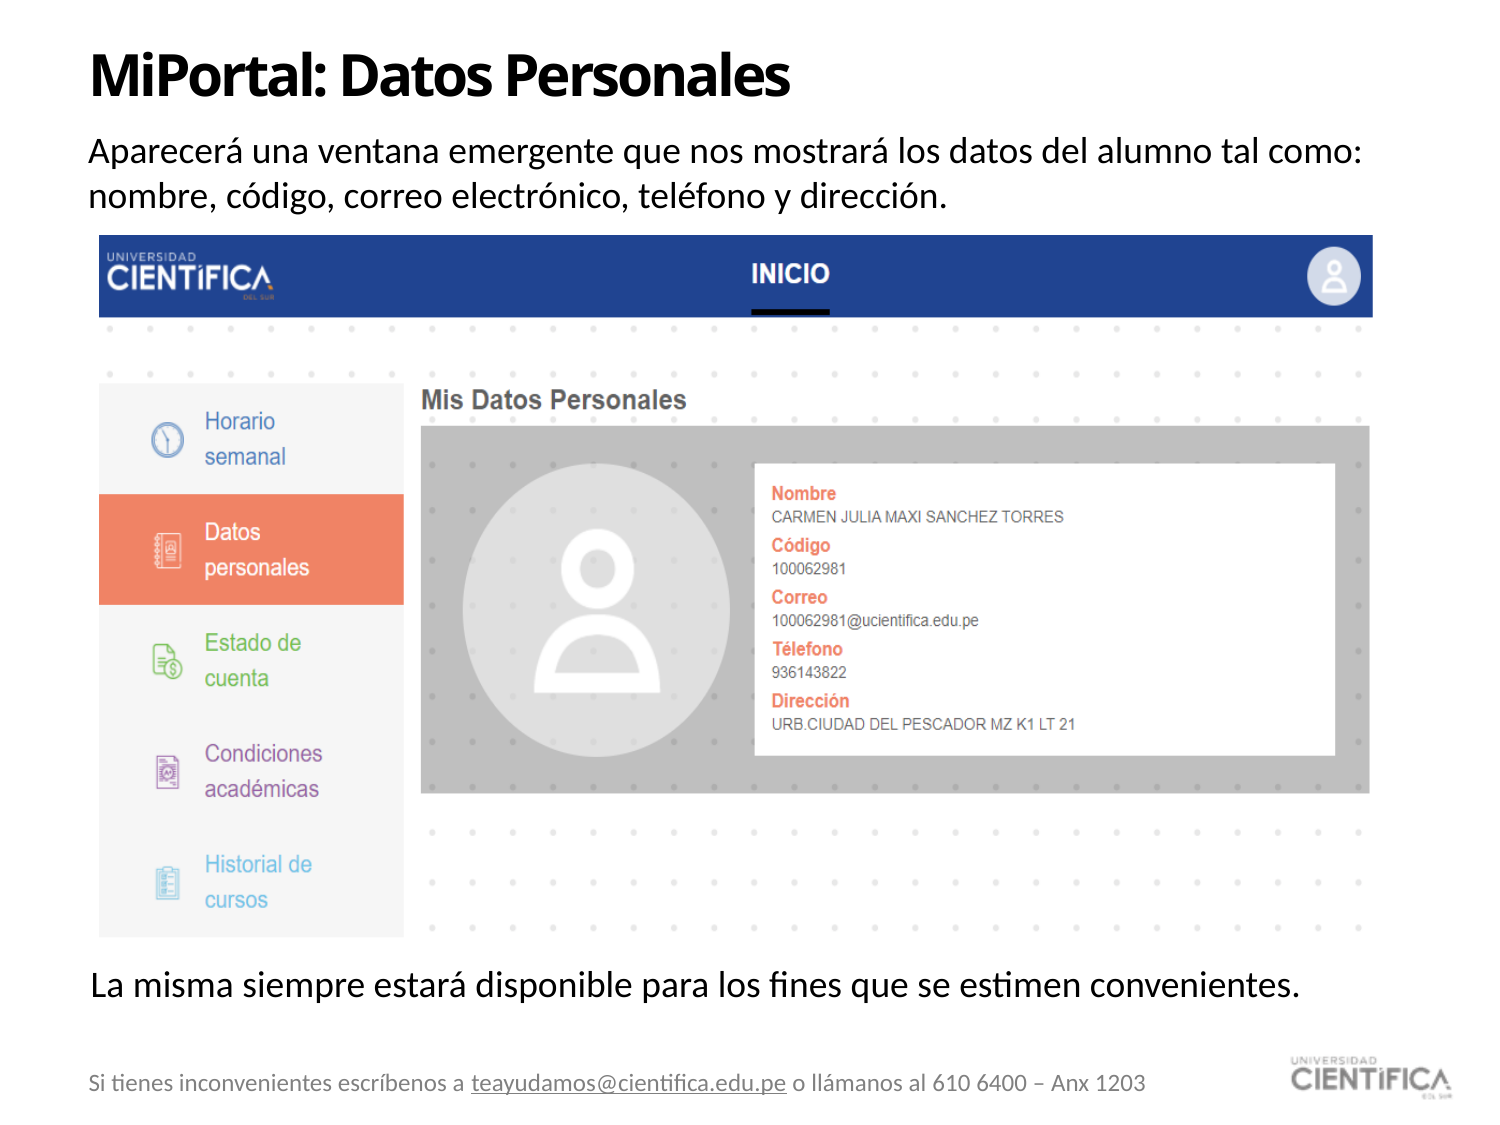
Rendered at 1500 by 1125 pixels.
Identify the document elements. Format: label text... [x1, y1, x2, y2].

picture [99, 235, 1376, 943]
text_box Si tienes inconvenientes escríbenos a teayudamos@cientifica.edu.pe o llámanos al 610 6400 – Anx 1203 [73, 1058, 1185, 1104]
text_box MiPortal: Datos Personales [73, 30, 1412, 116]
text_box La misma siempre estará disponible para los fines que se estimen convenientes. [75, 952, 1318, 1012]
text_box Aparecerá una ventana emergente que nos mostrará los datos del alumno tal como: nombre, código, correo electrónico, teléfono y dirección. [73, 119, 1436, 224]
picture [1278, 1049, 1472, 1114]
